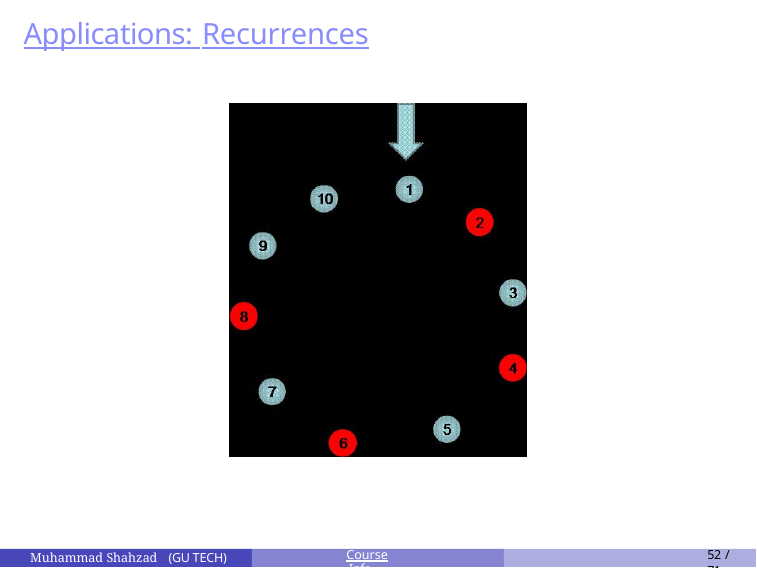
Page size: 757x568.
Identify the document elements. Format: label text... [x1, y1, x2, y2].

text_box Applications: Recurrences [21, 12, 735, 51]
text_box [0, 548, 757, 568]
picture [229, 103, 527, 457]
